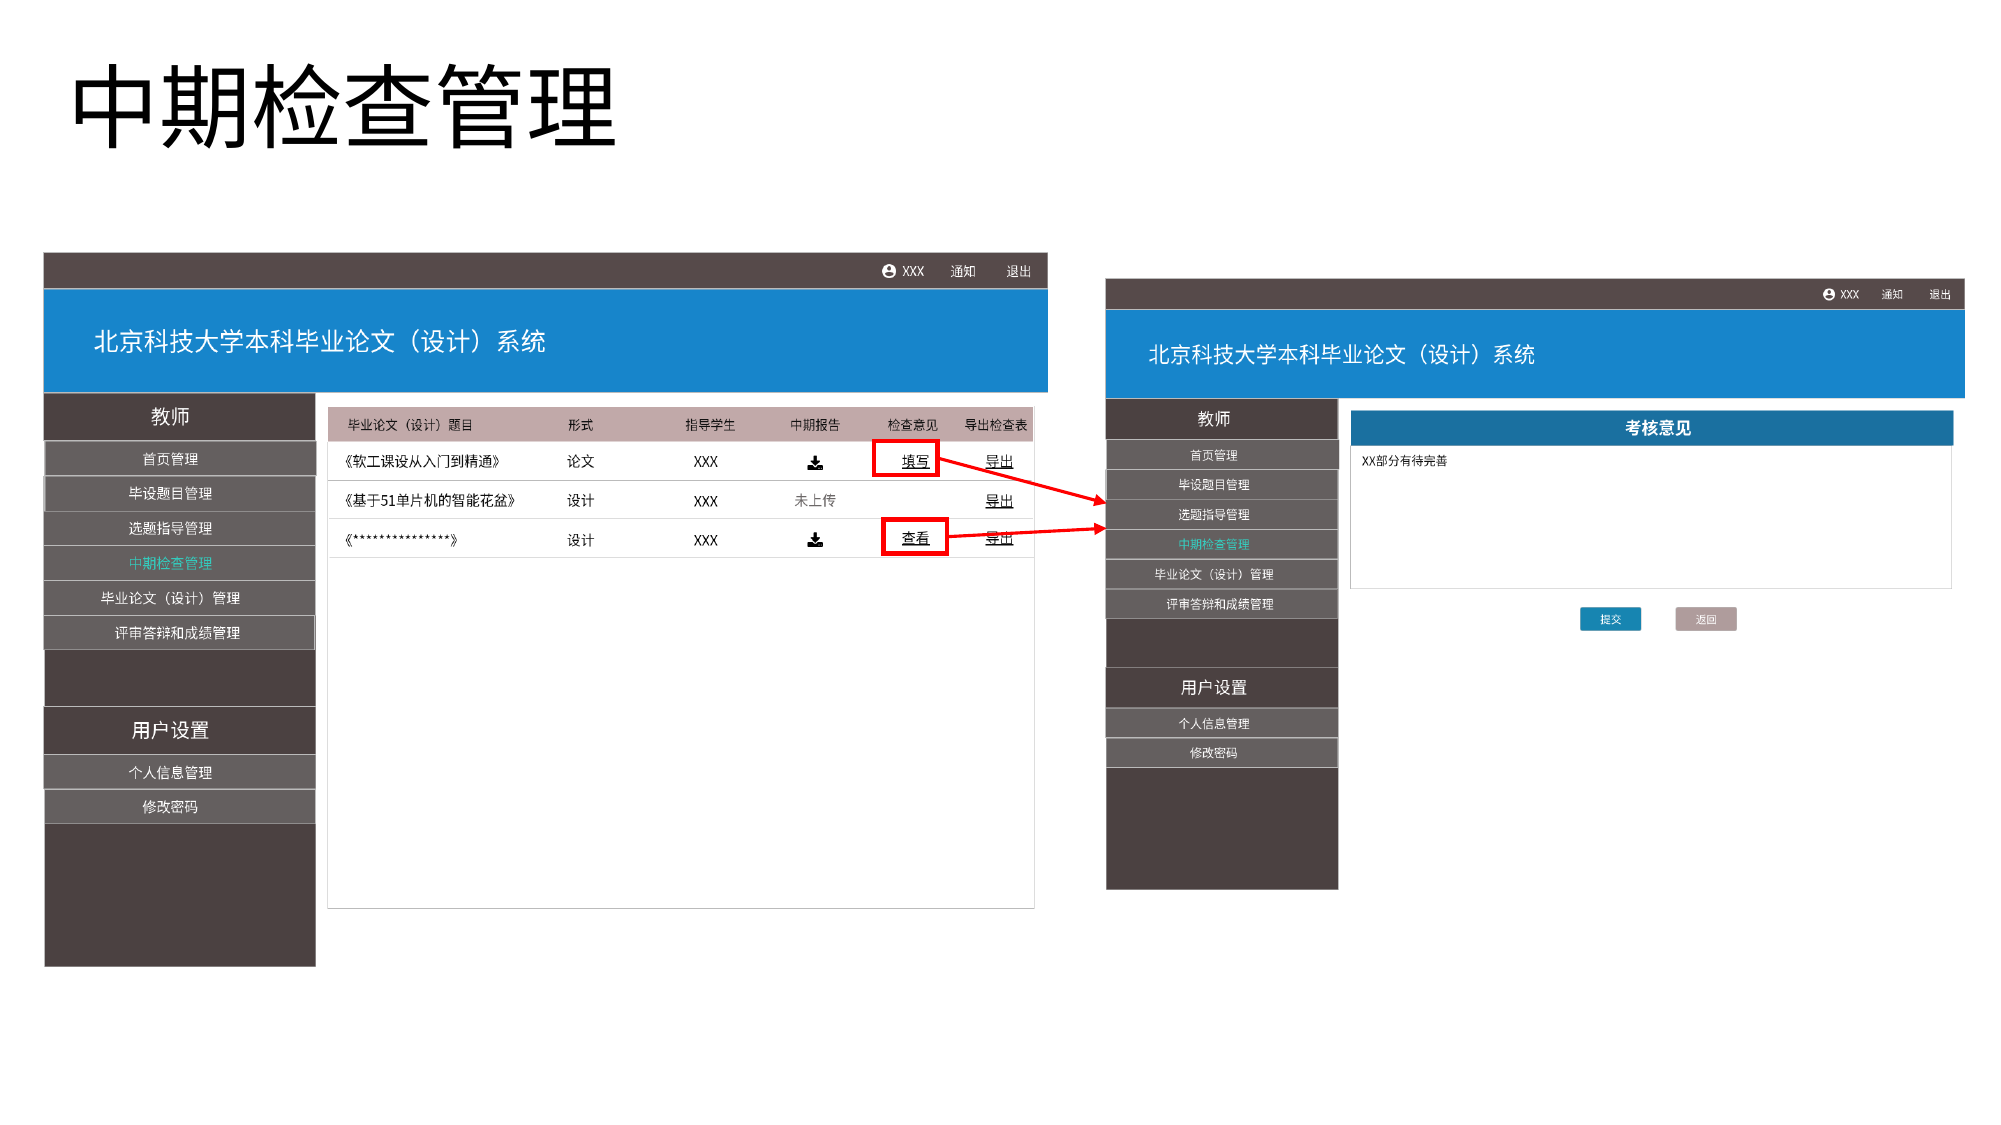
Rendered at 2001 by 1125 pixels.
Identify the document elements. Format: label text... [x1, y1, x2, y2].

text_box 中期检查管理 [52, 2, 1778, 221]
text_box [946, 528, 1107, 537]
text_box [937, 458, 1107, 504]
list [43, 252, 1048, 967]
picture [1105, 278, 1965, 890]
